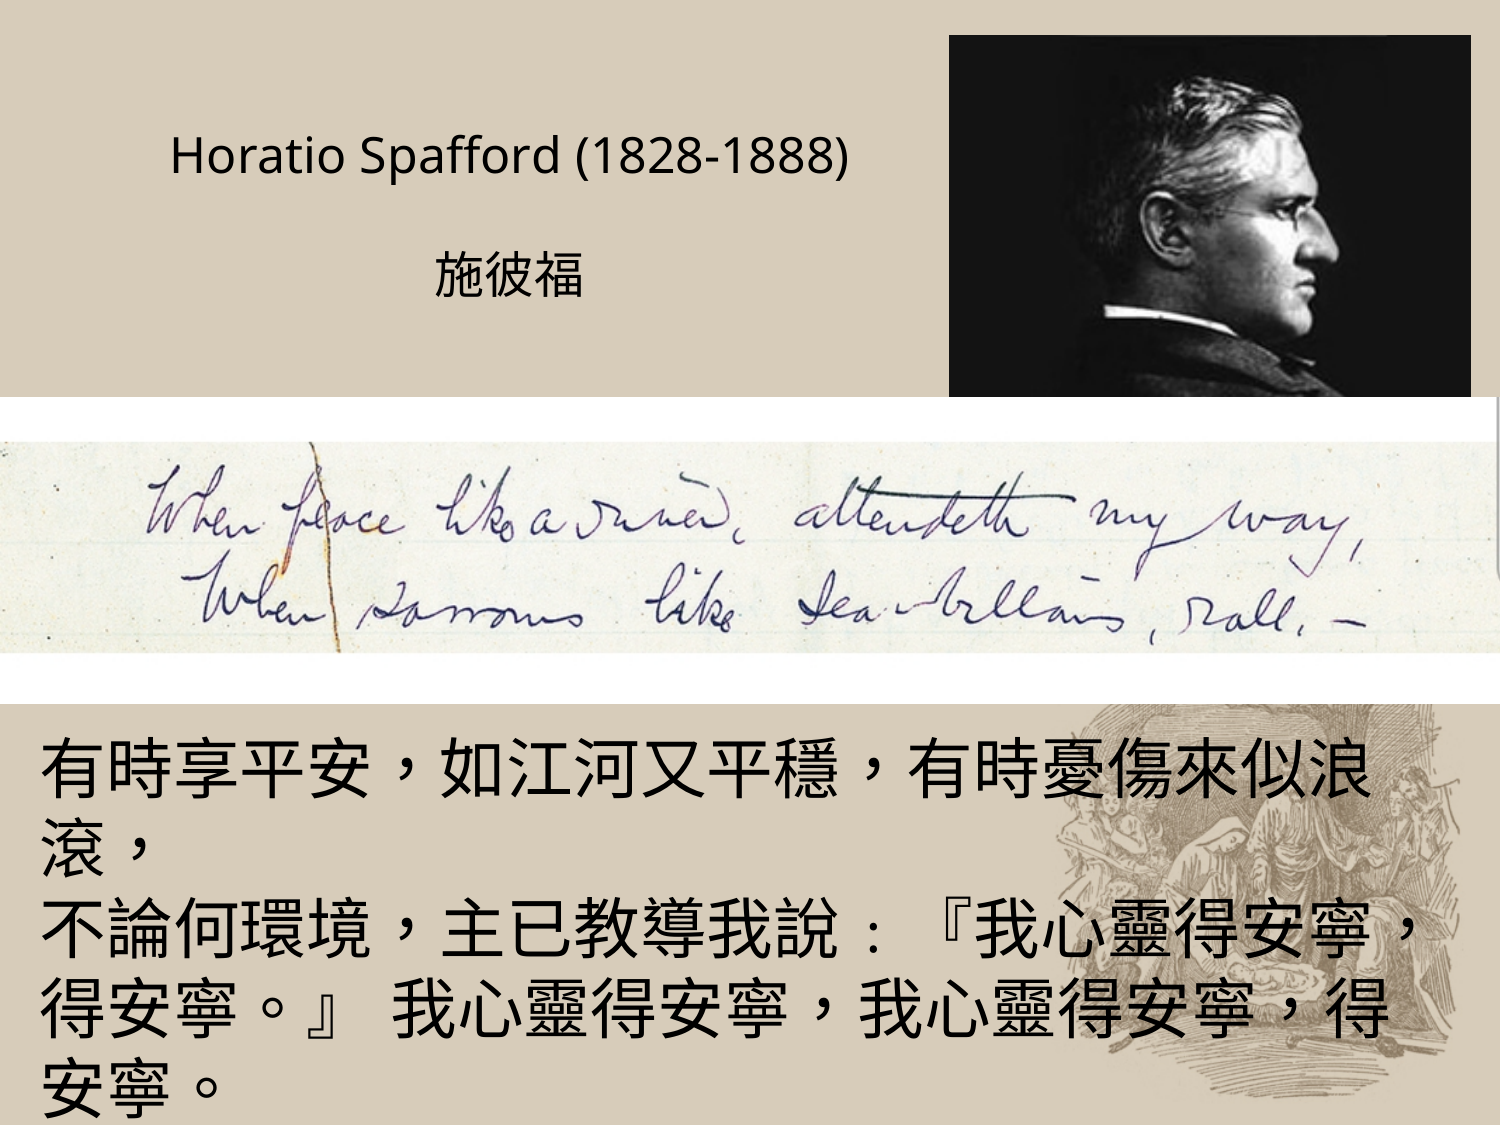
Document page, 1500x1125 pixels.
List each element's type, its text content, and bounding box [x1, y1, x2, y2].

text_box 有時享平安，如江河又平穩，有時憂傷來似浪滾， 不論何環境，主已教導我說﹕『我心靈得安寧，得安寧。』 我心靈得安寧，我心靈得安寧，得安寧。 [24, 719, 1471, 1125]
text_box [154, 35, 1471, 397]
picture [0, 0, 1500, 1125]
